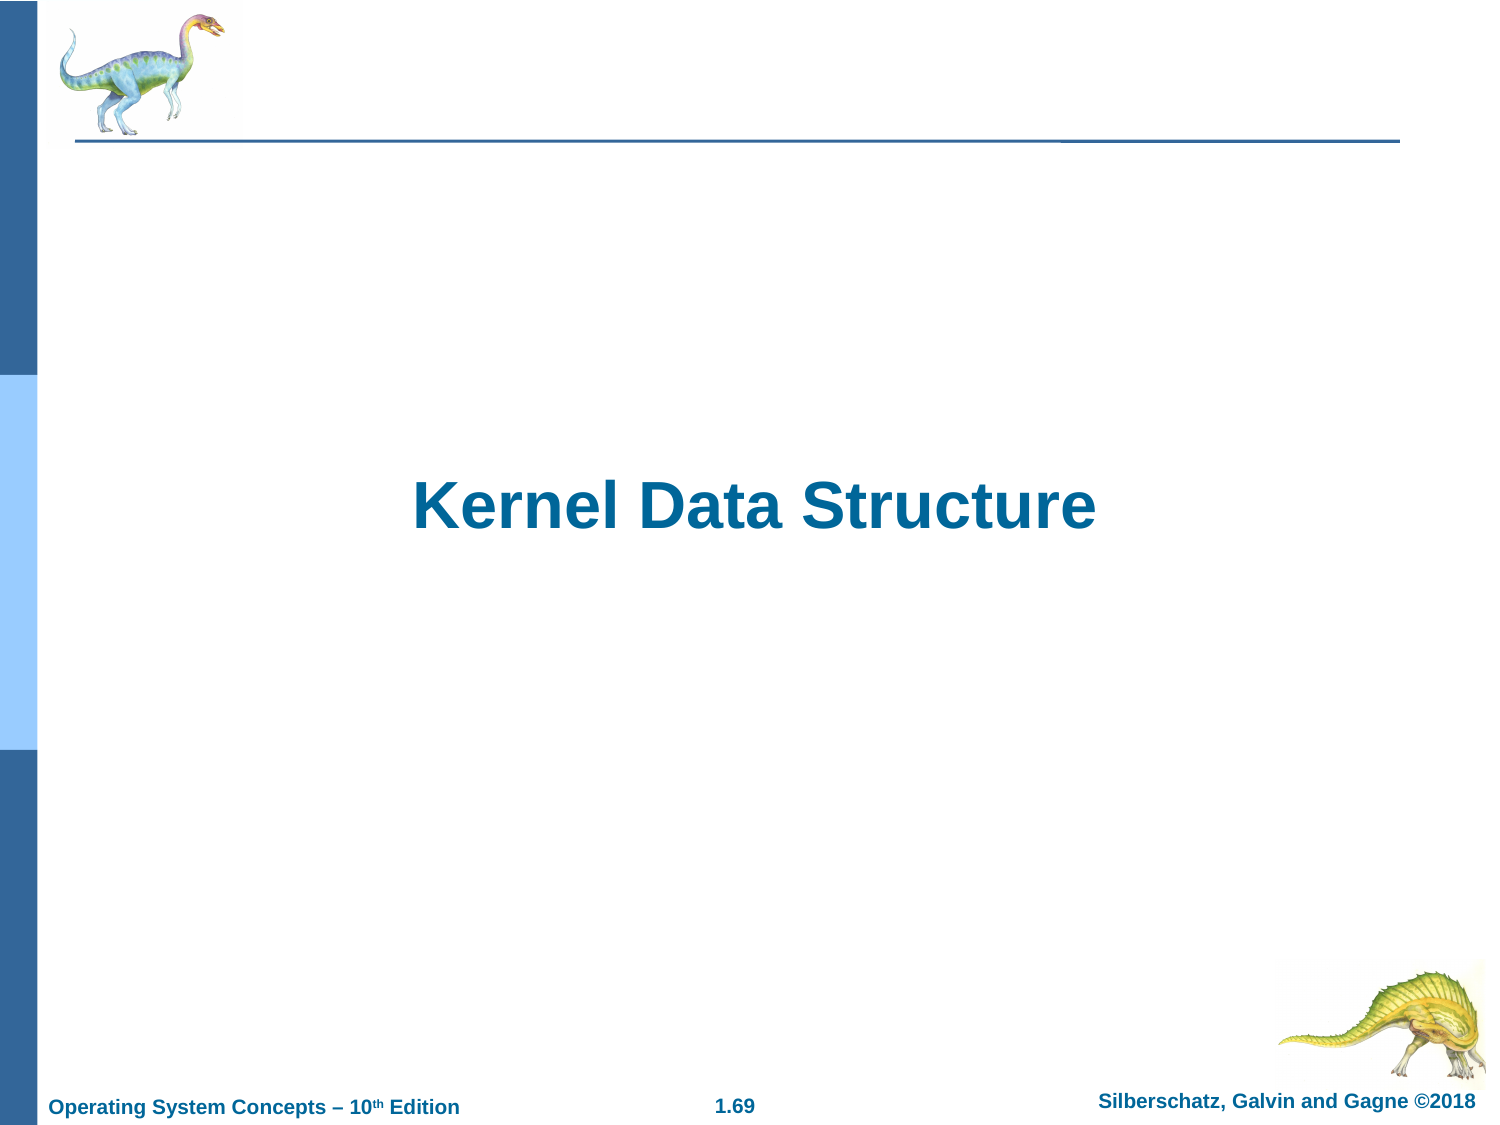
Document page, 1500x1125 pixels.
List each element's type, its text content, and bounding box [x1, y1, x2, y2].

title Kernel Data Structure [77, 448, 1434, 549]
picture [46, 0, 243, 149]
text_box [233, 467, 1357, 930]
picture [1275, 959, 1486, 1090]
